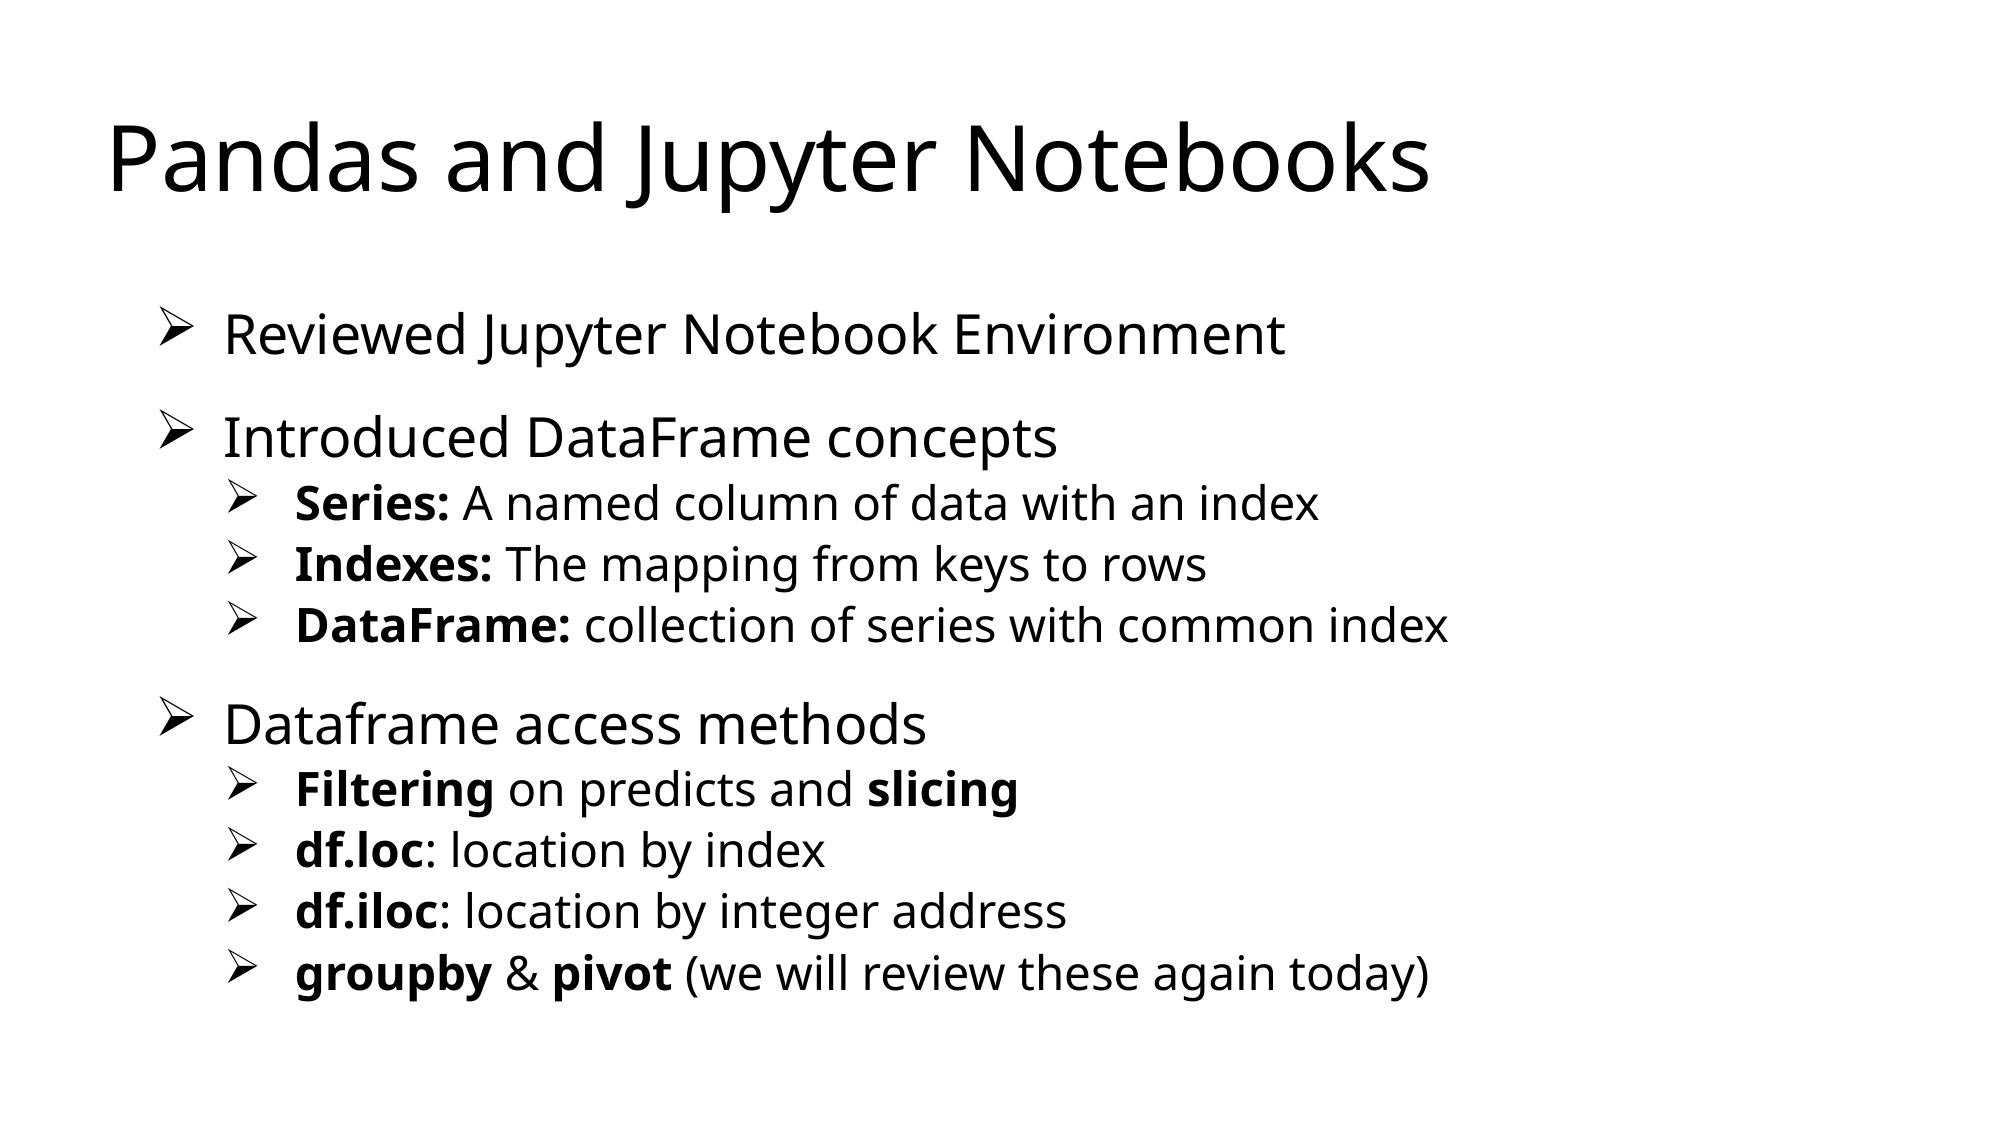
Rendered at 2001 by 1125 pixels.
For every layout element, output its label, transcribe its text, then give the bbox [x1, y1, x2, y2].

list Reviewed Jupyter Notebook Environment Introduced DataFrame concepts Series: A named column of data with an index Indexes: The mapping from keys to rows DataFrame: collection of series with common index Dataframe access methods Filtering on predicts and slicing df.loc: location by index df.iloc: location by integer address groupby & pivot (we will review these again today) [137, 299, 1863, 1014]
title Pandas and Jupyter Notebooks [90, 52, 1863, 271]
